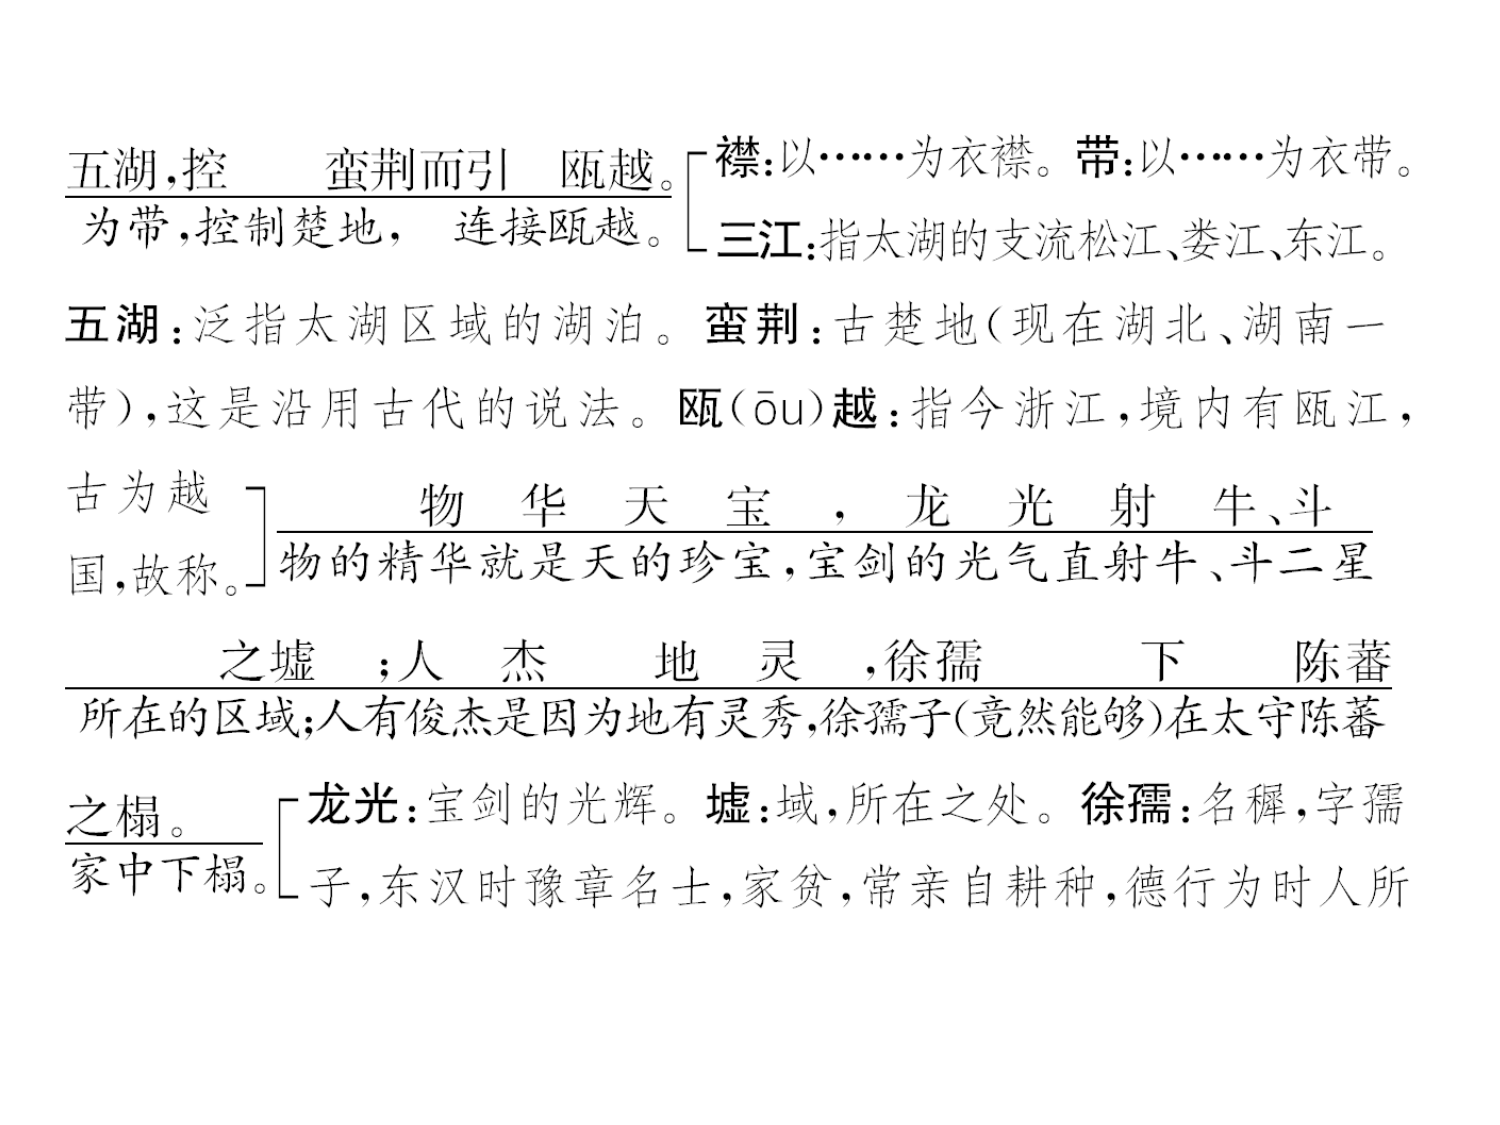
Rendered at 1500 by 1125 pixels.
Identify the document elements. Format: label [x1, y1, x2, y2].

picture [64, 132, 1424, 918]
